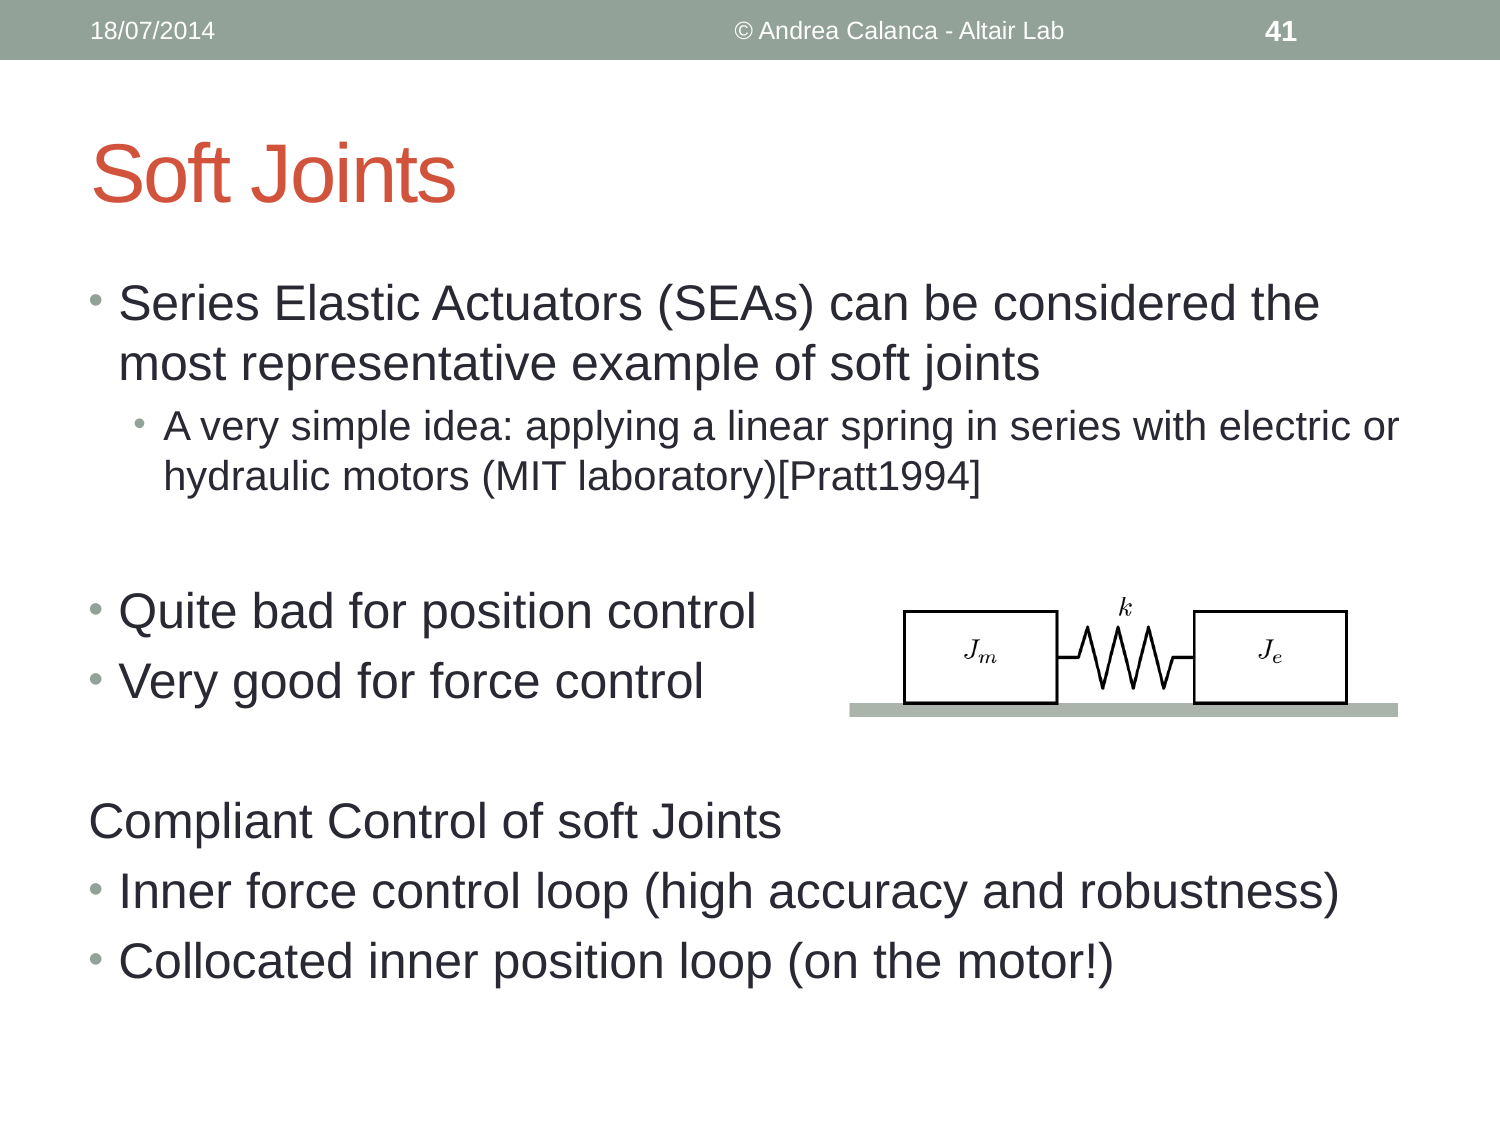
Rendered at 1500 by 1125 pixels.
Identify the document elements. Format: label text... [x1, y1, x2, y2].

footer © Andrea Calanca - Altair Lab [562, 3, 1238, 57]
slide_number 41 [1250, 3, 1425, 57]
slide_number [75, 3, 550, 57]
list Series Elastic Actuators (SEAs) can be considered the most representative example of soft joints A very simple idea: applying a linear spring in series with electric or hydraulic motors (MIT laboratory)[Pratt1994] Quite bad for position control Very good for force control Compliant Control of soft Joints Inner force control loop (high accuracy and robustness) Collocated inner position loop (on the motor!) [73, 262, 1424, 1125]
title Soft Joints [75, 87, 1425, 250]
picture [840, 597, 1400, 717]
